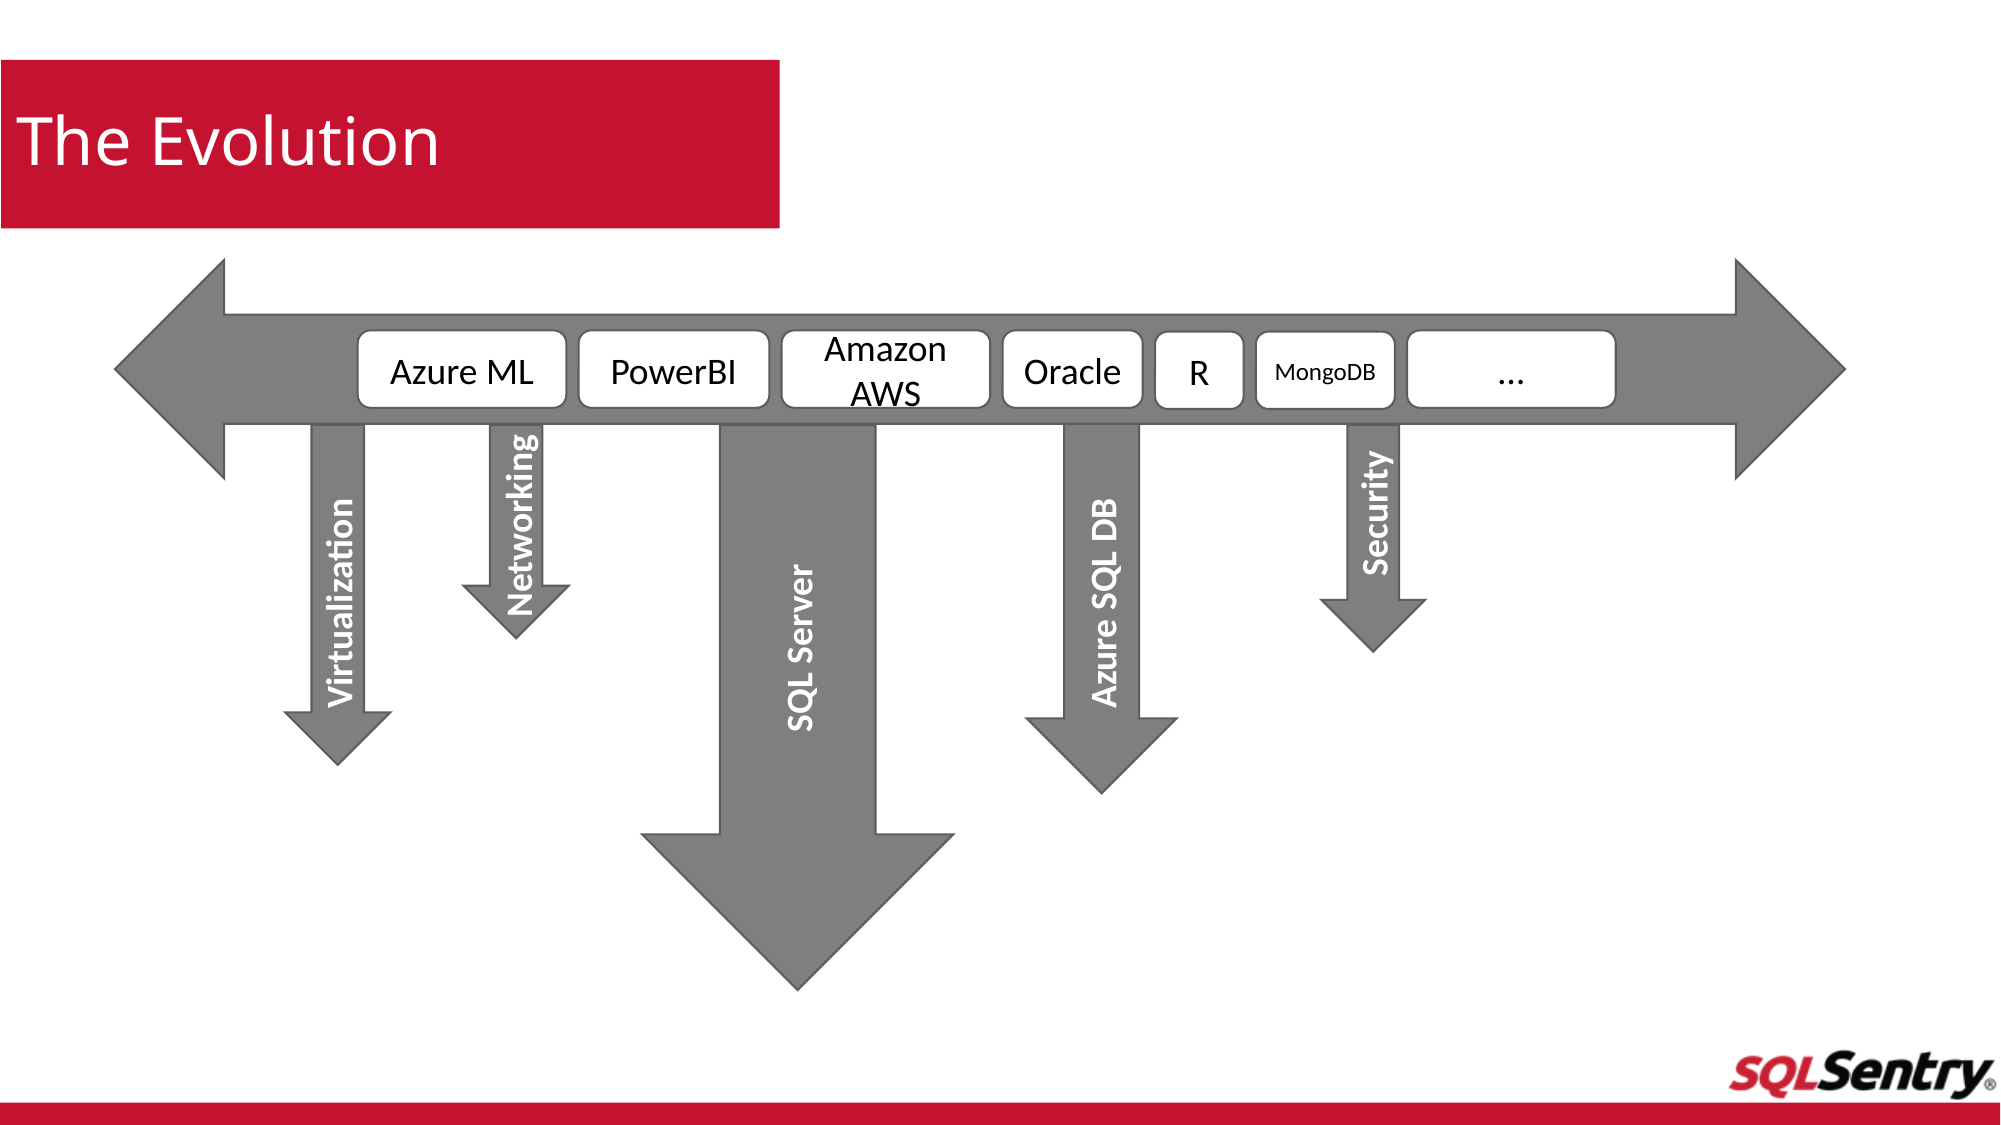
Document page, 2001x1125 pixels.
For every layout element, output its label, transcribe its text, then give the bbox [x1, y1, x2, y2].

text_box Amazon AWS [780, 329, 992, 409]
text_box SQL Server [767, 540, 828, 747]
text_box MongoDB [1254, 330, 1396, 411]
text_box Oracle [1001, 329, 1144, 409]
text_box [509, 633, 523, 640]
text_box Azure ML [356, 329, 568, 409]
text_box [639, 425, 956, 992]
text_box [1319, 591, 1428, 654]
text_box Networking [487, 409, 547, 633]
text_box Virtualization [307, 409, 368, 724]
text_box R [1153, 330, 1245, 411]
text_box [461, 584, 487, 611]
text_box [1024, 425, 1180, 795]
text_box [547, 584, 572, 609]
text_box Security [1342, 384, 1403, 591]
text_box [113, 257, 1847, 481]
picture [1727, 1048, 1998, 1103]
text_box PowerBI [577, 329, 771, 409]
text_box … [1405, 329, 1617, 409]
text_box Azure SQL DB [1071, 423, 1132, 724]
title The Evolution [1, 59, 780, 229]
text_box [282, 711, 393, 767]
